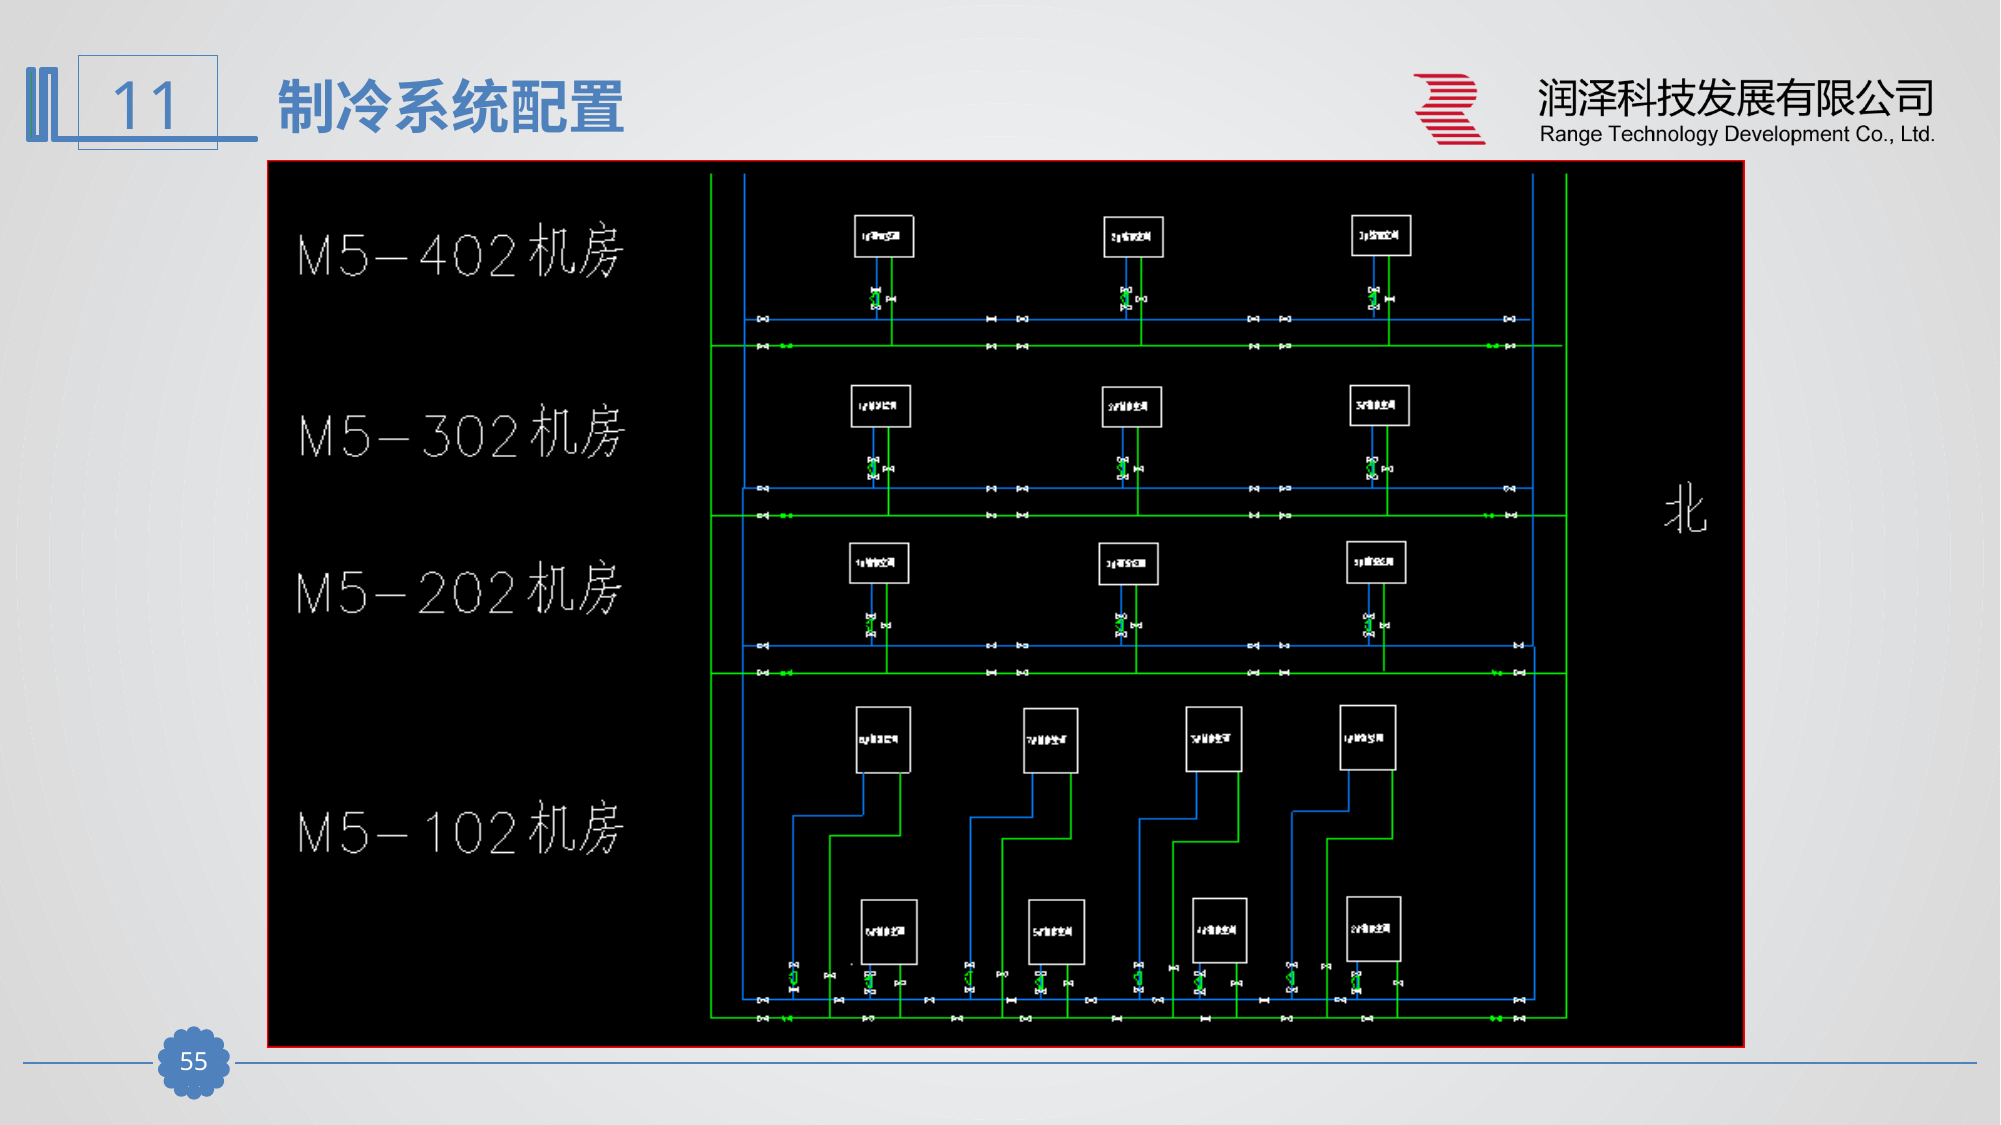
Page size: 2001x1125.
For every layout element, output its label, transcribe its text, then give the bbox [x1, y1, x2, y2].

picture [267, 37, 1977, 1049]
text_box 制冷系统配置 [262, 62, 642, 148]
slide_number 54 [169, 1039, 218, 1086]
